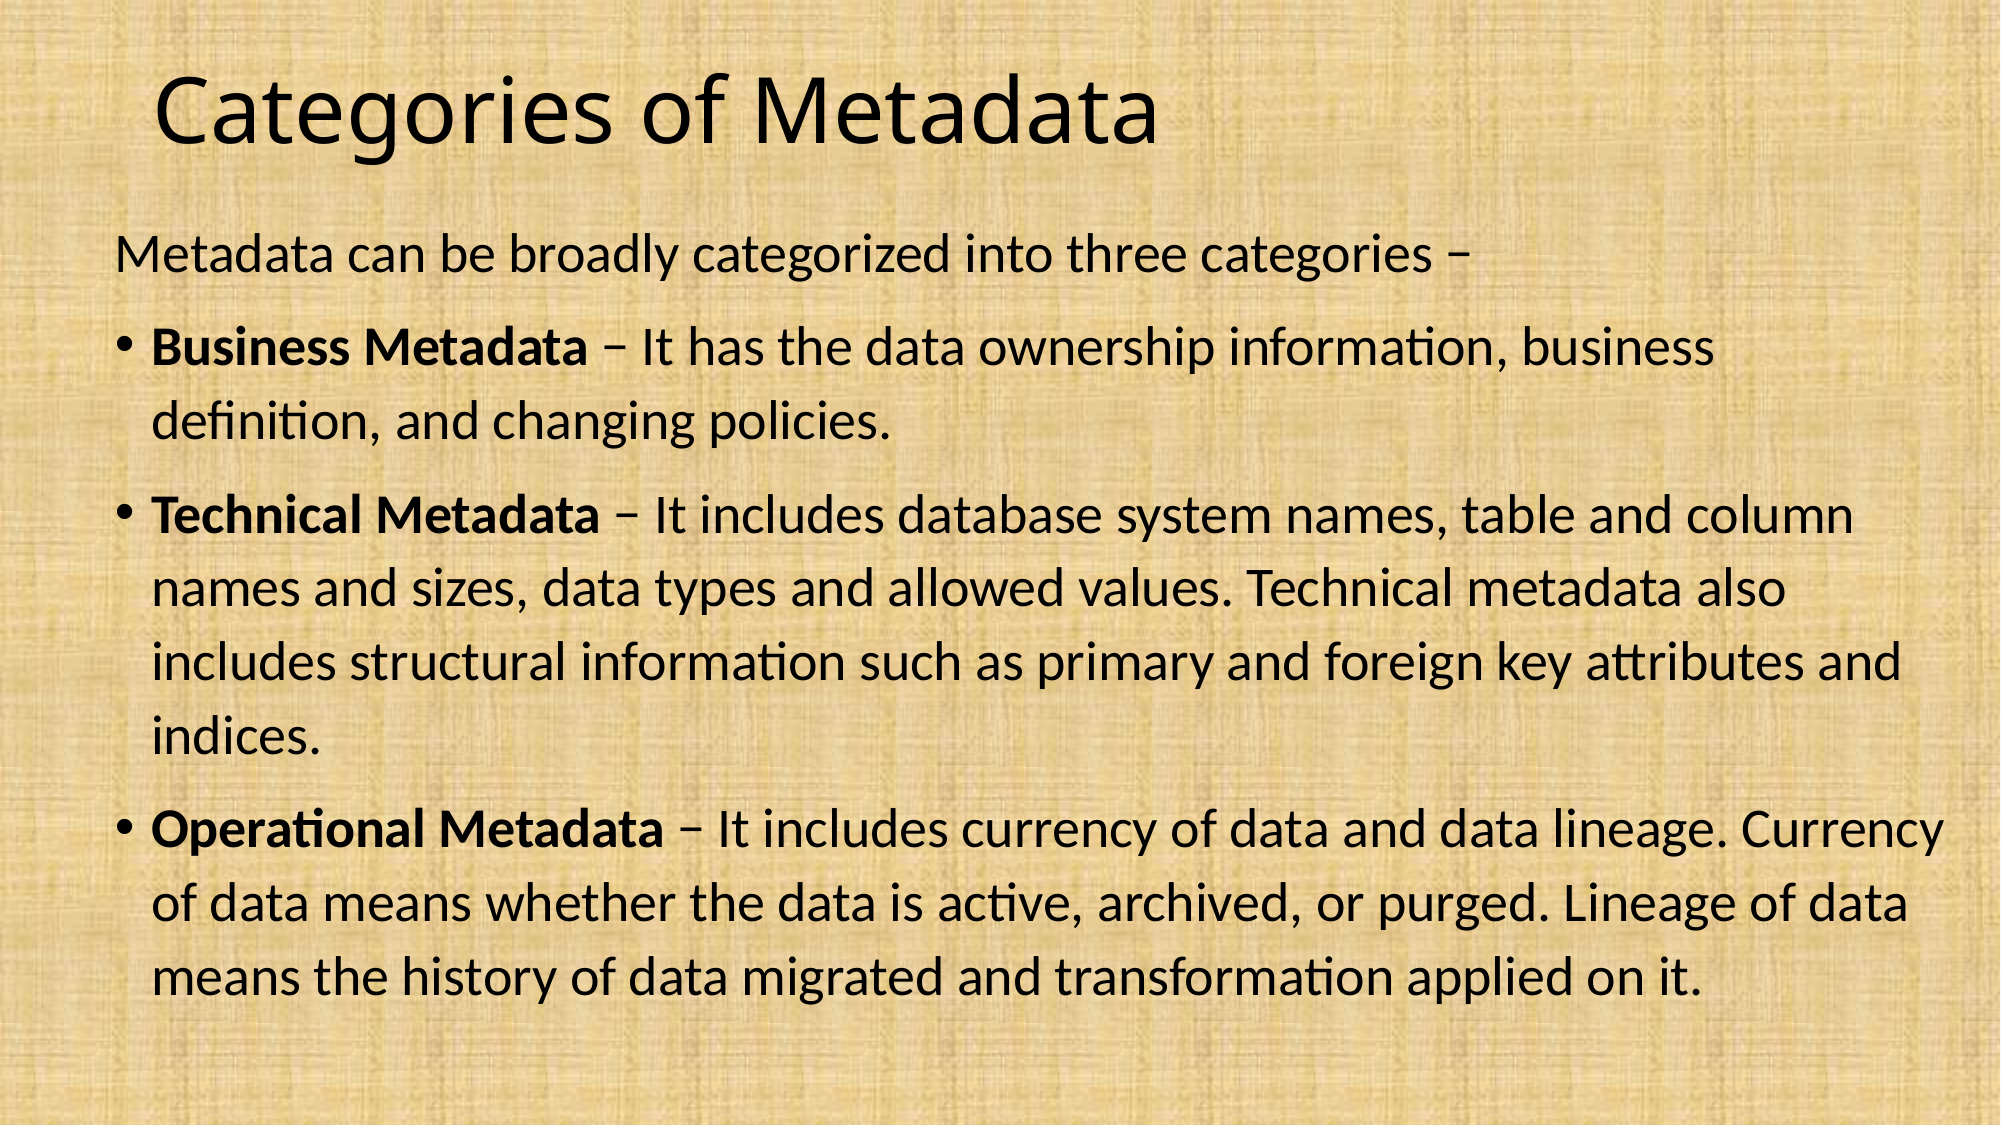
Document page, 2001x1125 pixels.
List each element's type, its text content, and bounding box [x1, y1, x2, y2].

list Metadata can be broadly categorized into three categories − Business Metadata − It has the data ownership information, business definition, and changing policies. Technical Metadata − It includes database system names, table and column names and sizes, data types and allowed values. Technical metadata also includes structural information such as primary and foreign key attributes and indices. Operational Metadata − It includes currency of data and data lineage. Currency of data means whether the data is active, archived, or purged. Lineage of data means the history of data migrated and transformation applied on it. [99, 202, 1961, 1066]
title Categories of Metadata [137, 59, 1863, 202]
picture [0, 0, 2001, 1125]
